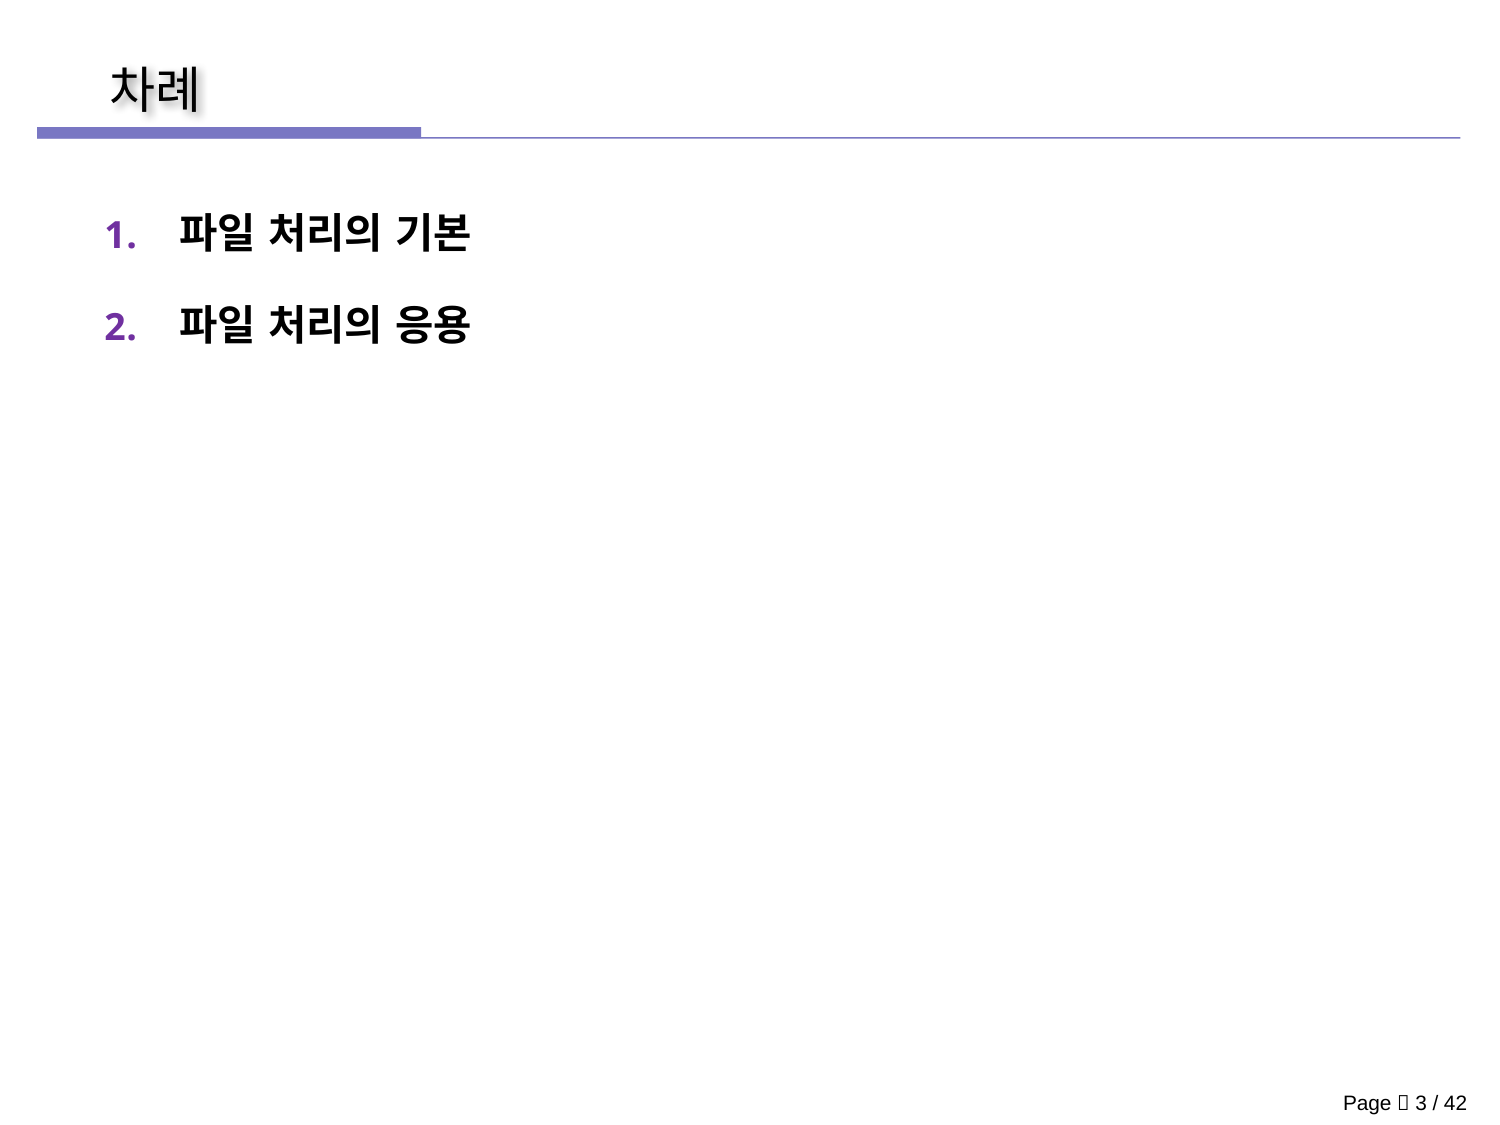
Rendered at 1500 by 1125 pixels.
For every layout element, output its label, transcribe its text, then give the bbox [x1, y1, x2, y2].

list 파일 처리의 기본 파일 처리의 응용 [104, 181, 1448, 952]
